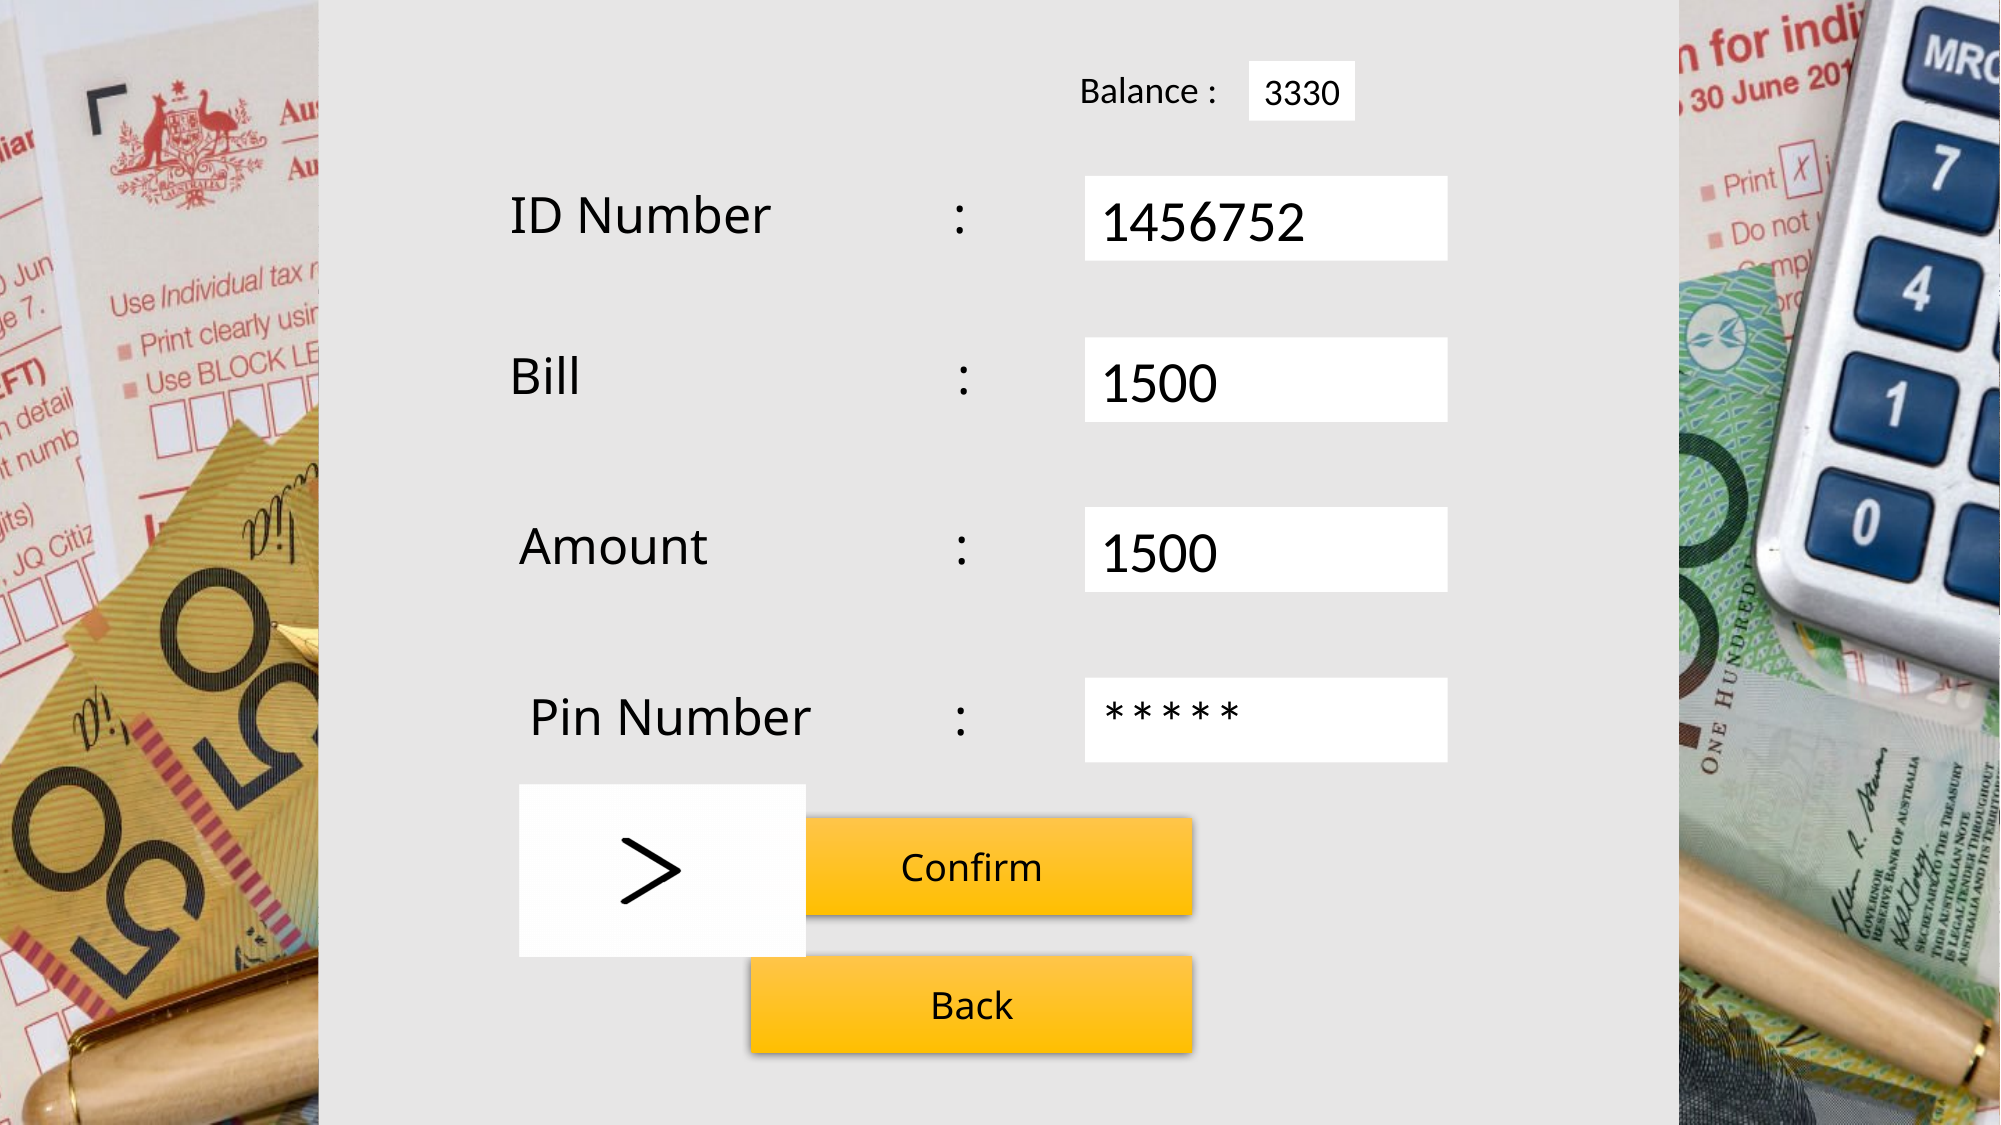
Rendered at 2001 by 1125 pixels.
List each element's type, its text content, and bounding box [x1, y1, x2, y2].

text_box Confirm [806, 818, 1193, 915]
text_box 1500 [1085, 507, 1448, 592]
text_box 1456752 [1085, 175, 1448, 261]
text_box 1500 [1085, 337, 1448, 422]
text_box 3330 [1249, 61, 1355, 121]
text_box Bill : [495, 337, 1000, 412]
text_box ***** [1085, 677, 1448, 763]
picture [0, 0, 319, 1125]
text_box Amount : [504, 507, 997, 582]
text_box Back [751, 956, 1193, 1053]
picture [520, 727, 806, 1014]
text_box Pin Number : [514, 677, 997, 753]
text_box Balance : [1065, 58, 1233, 118]
text_box ID Number : [495, 175, 996, 251]
picture [1625, 0, 2000, 1125]
